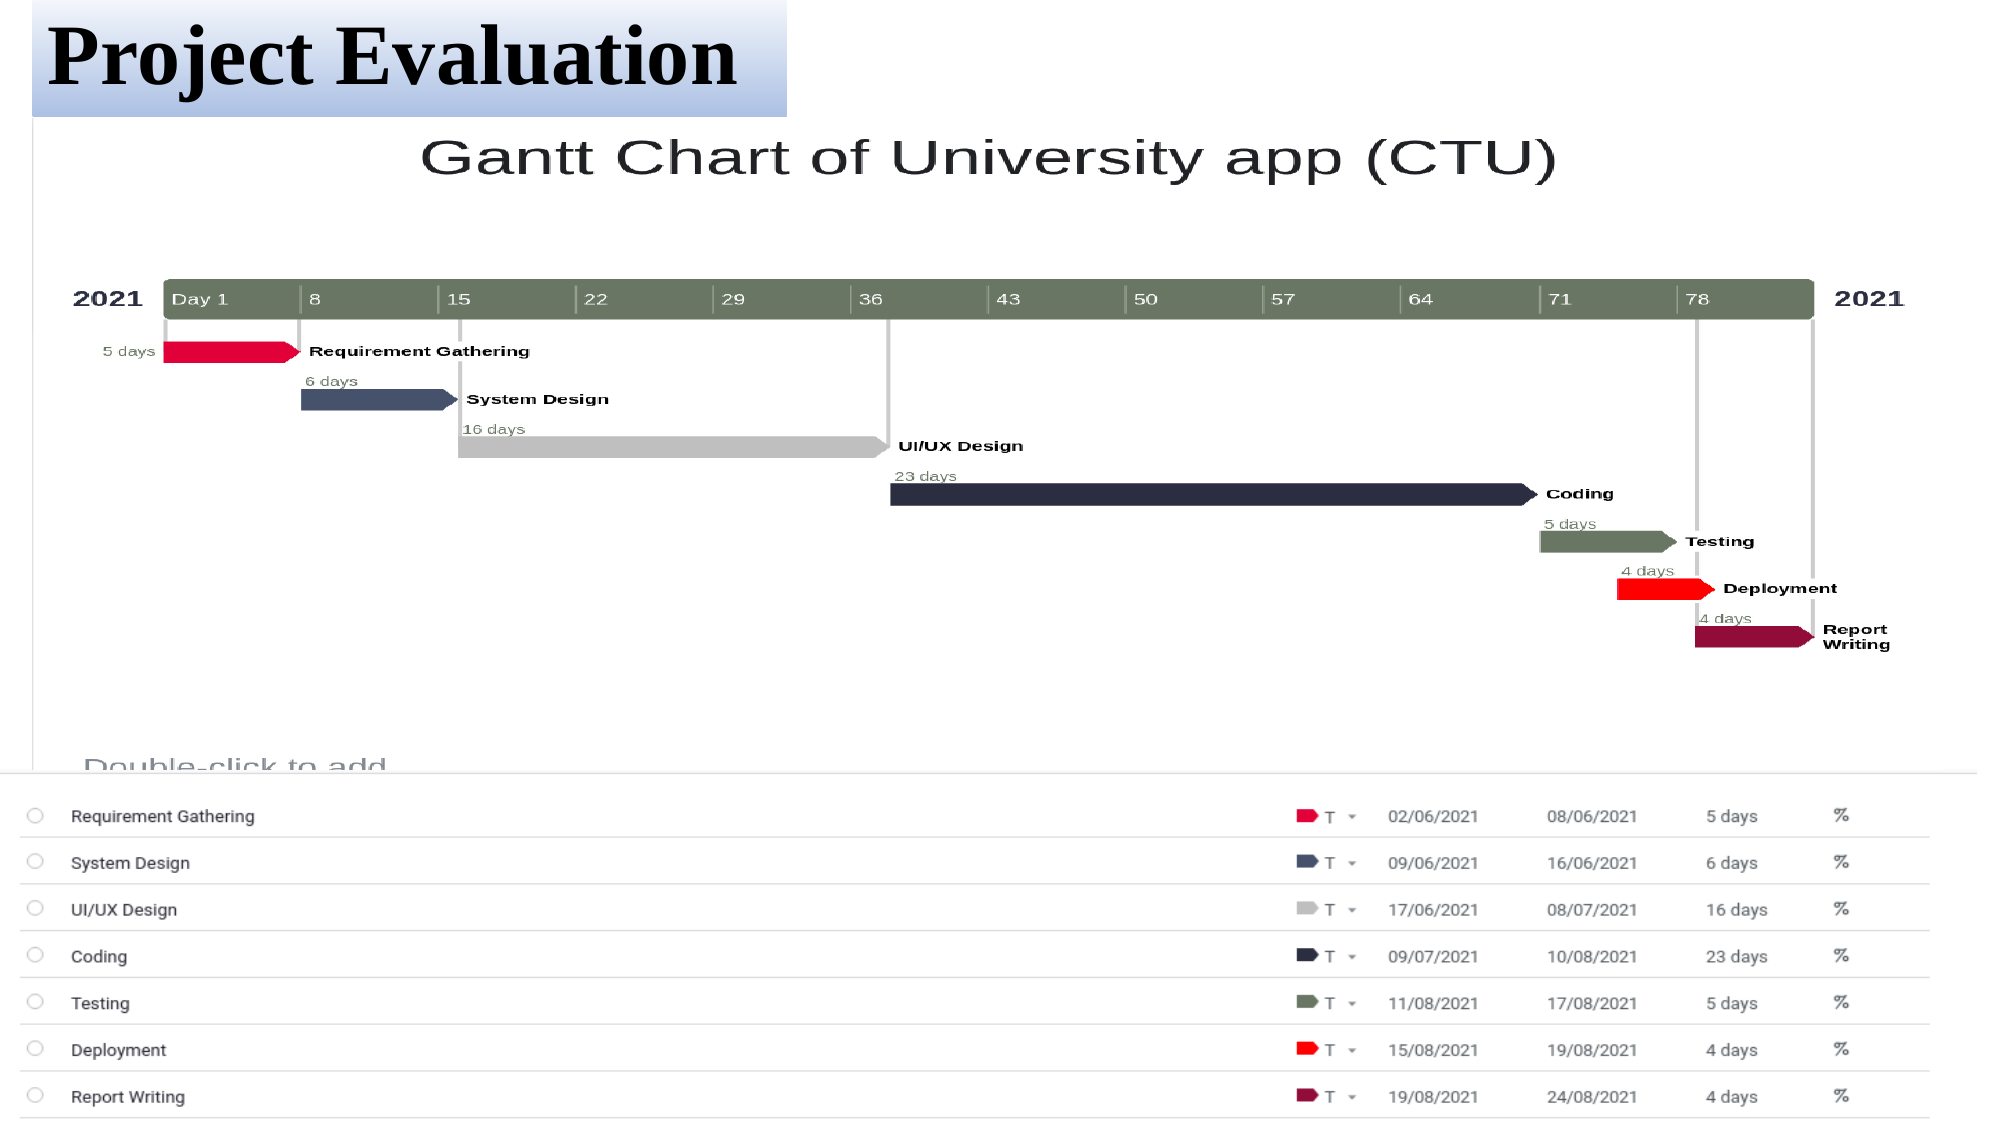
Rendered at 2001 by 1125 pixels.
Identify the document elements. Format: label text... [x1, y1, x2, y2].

picture [32, 118, 1943, 770]
title Project Evaluation [32, 0, 787, 117]
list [0, 769, 1977, 1125]
